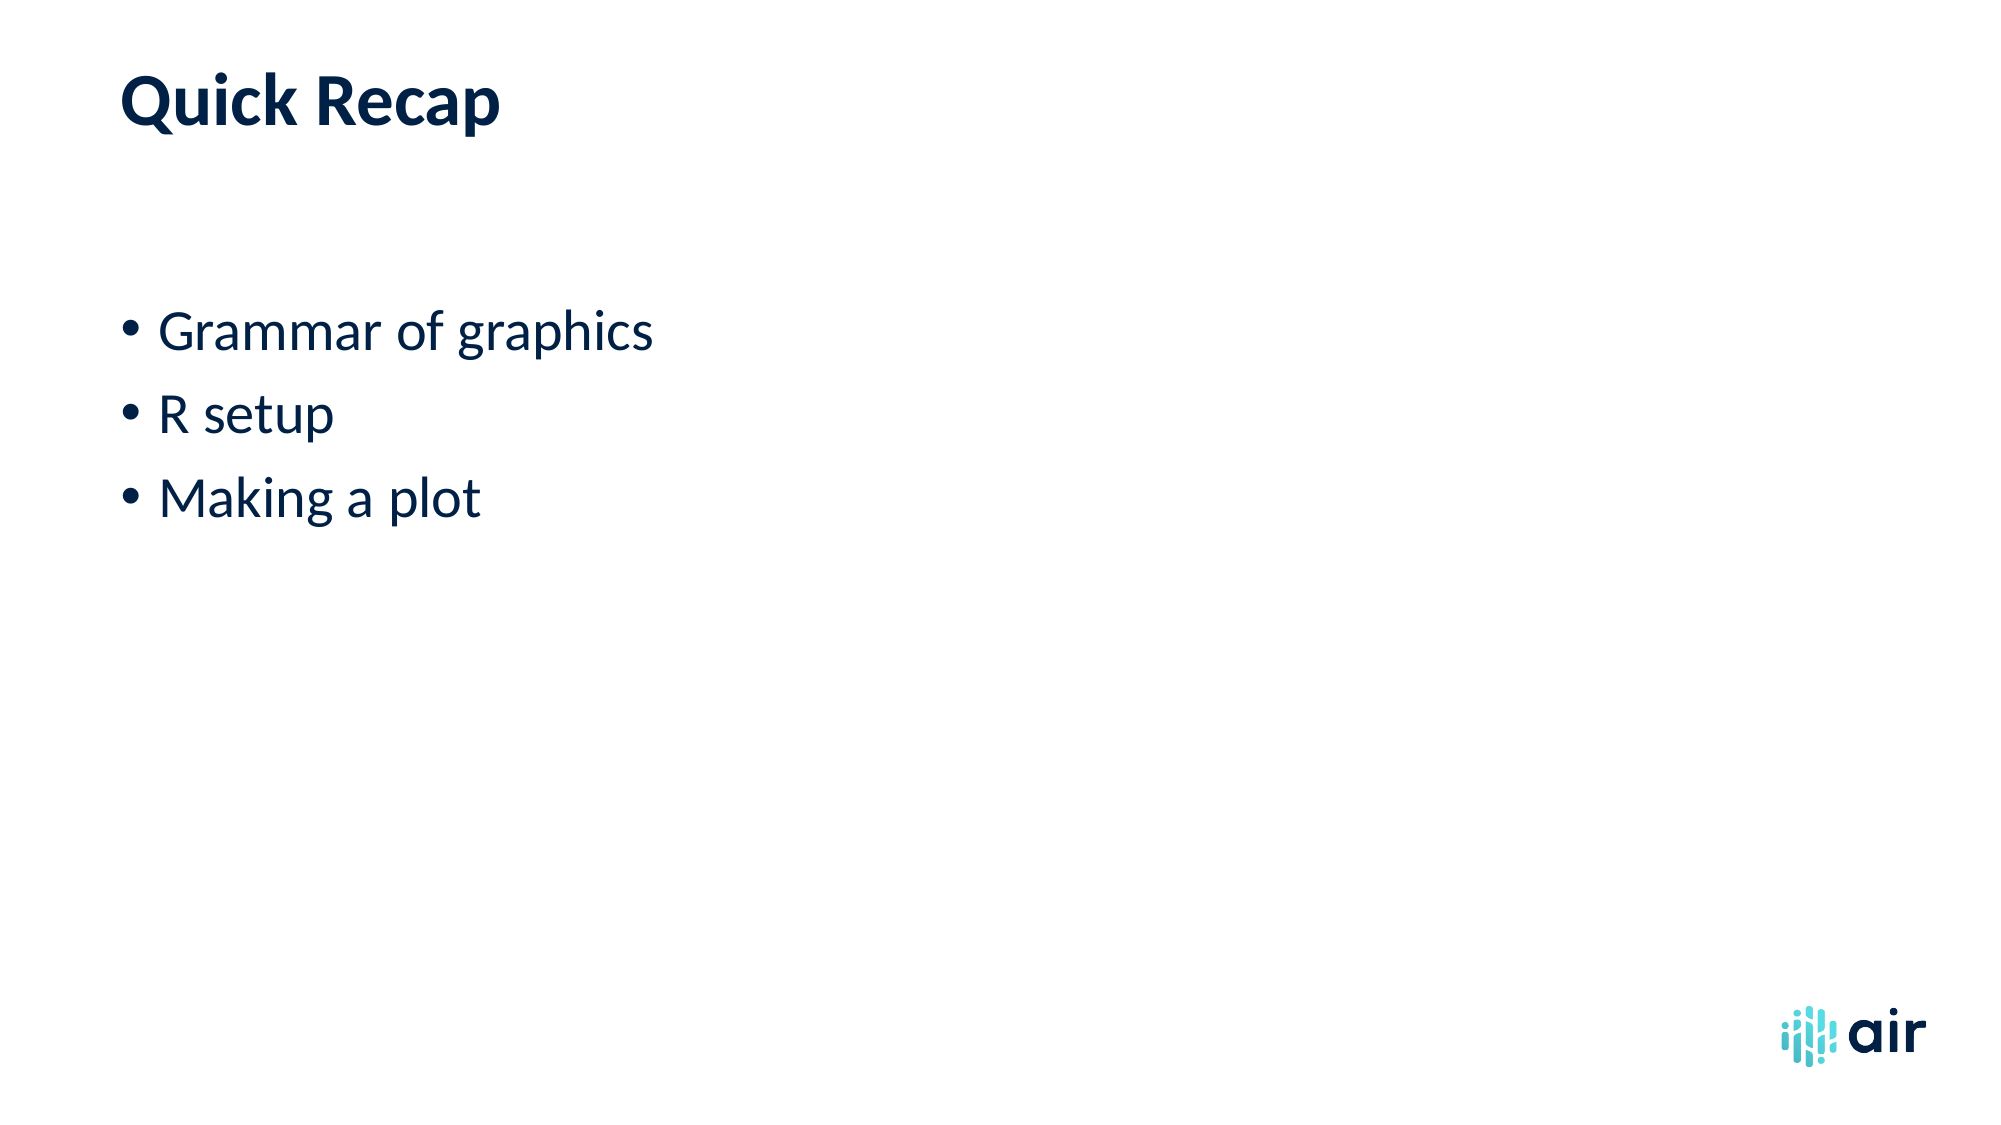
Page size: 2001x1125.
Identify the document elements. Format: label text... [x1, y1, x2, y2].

title Quick Recap [105, 52, 1895, 240]
list Grammar of graphics R setup Making a plot [105, 292, 1895, 1014]
picture [1773, 1001, 1932, 1070]
